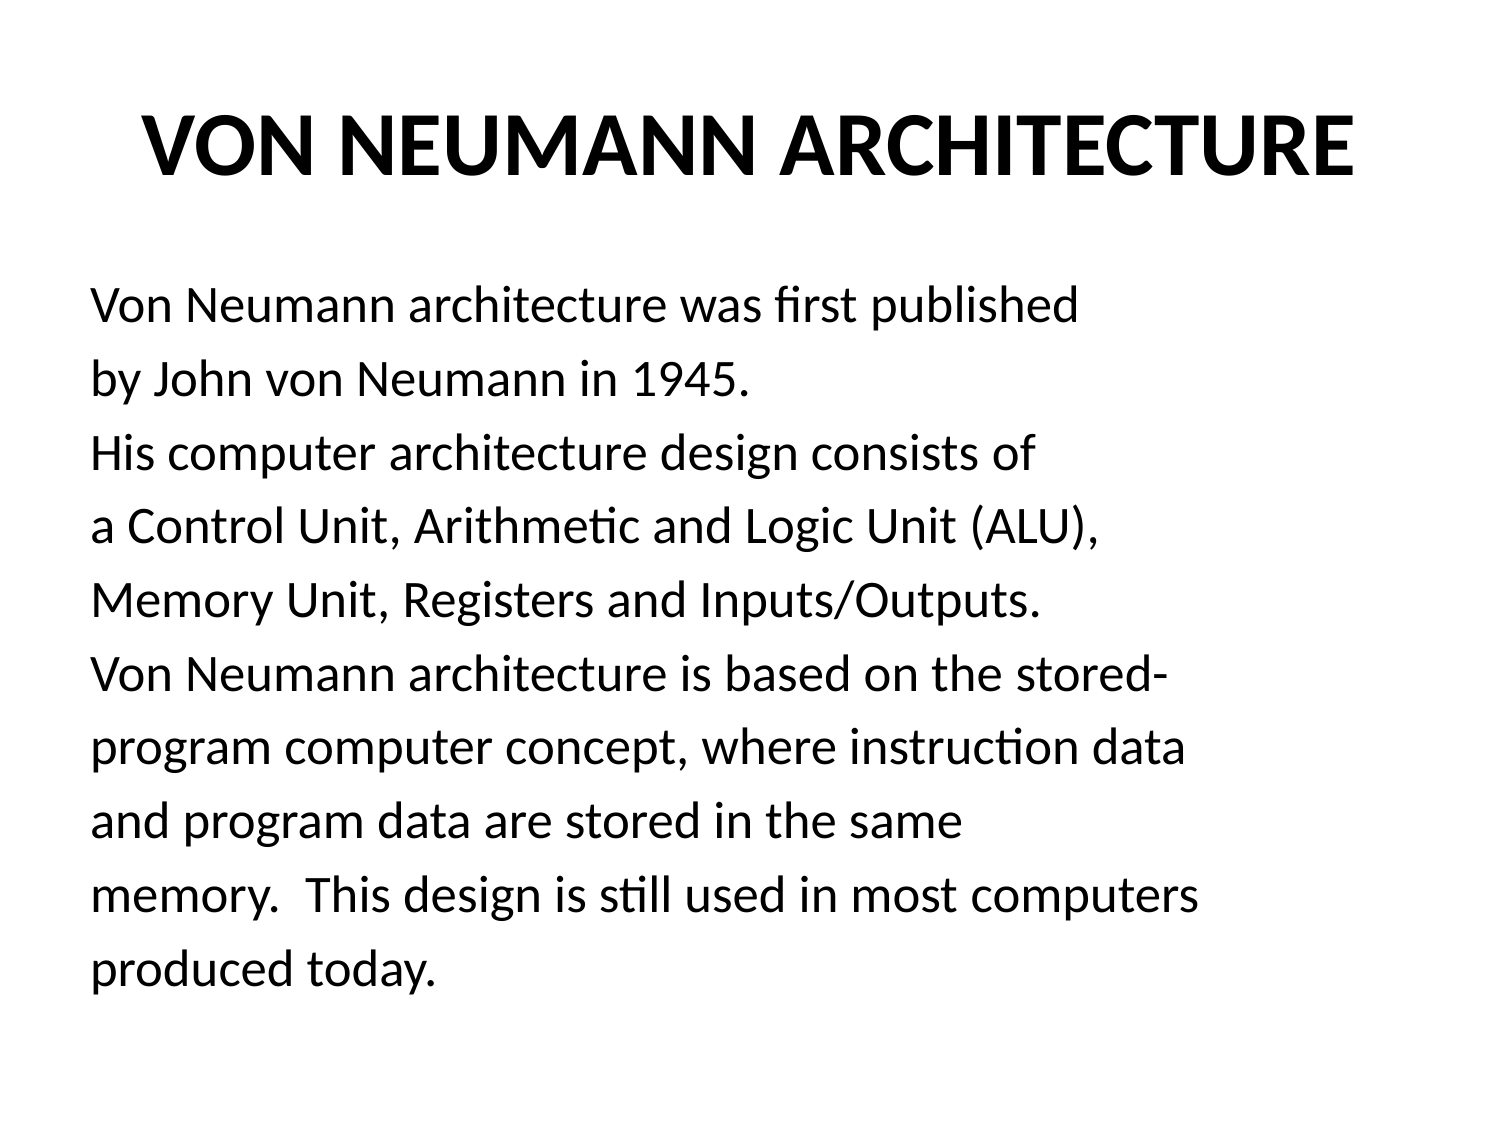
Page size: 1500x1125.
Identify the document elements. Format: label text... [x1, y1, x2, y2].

list Von Neumann architecture was first published by John von Neumann in 1945. His computer architecture design consists of a Control Unit, Arithmetic and Logic Unit (ALU), Memory Unit, Registers and Inputs/Outputs. Von Neumann architecture is based on the stored- program computer concept, where instruction data and program data are stored in the same memory. This design is still used in most computers produced today. [75, 262, 1425, 1005]
title VON NEUMANN ARCHITECTURE [75, 45, 1425, 233]
